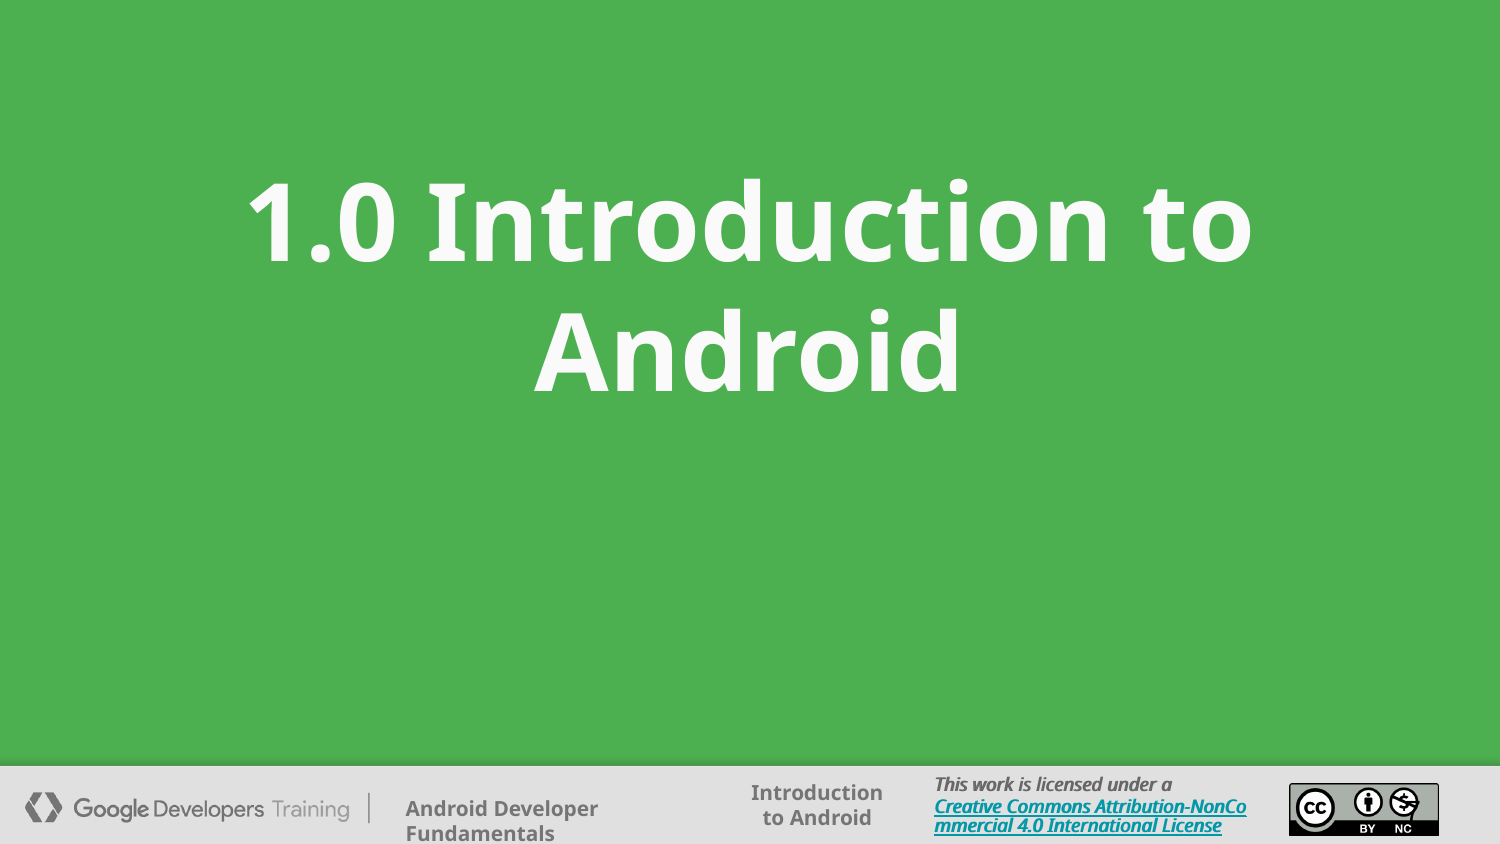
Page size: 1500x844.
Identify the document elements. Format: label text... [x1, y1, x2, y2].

picture [0, 0, 1500, 844]
slide_number 7 [1389, 777, 1480, 842]
text_box This work is licensed under a Creative Commons Attribution-NonCommercial 4.0 International License [919, 757, 1274, 843]
text_box 1.0 Introduction to Android [51, 127, 1449, 429]
